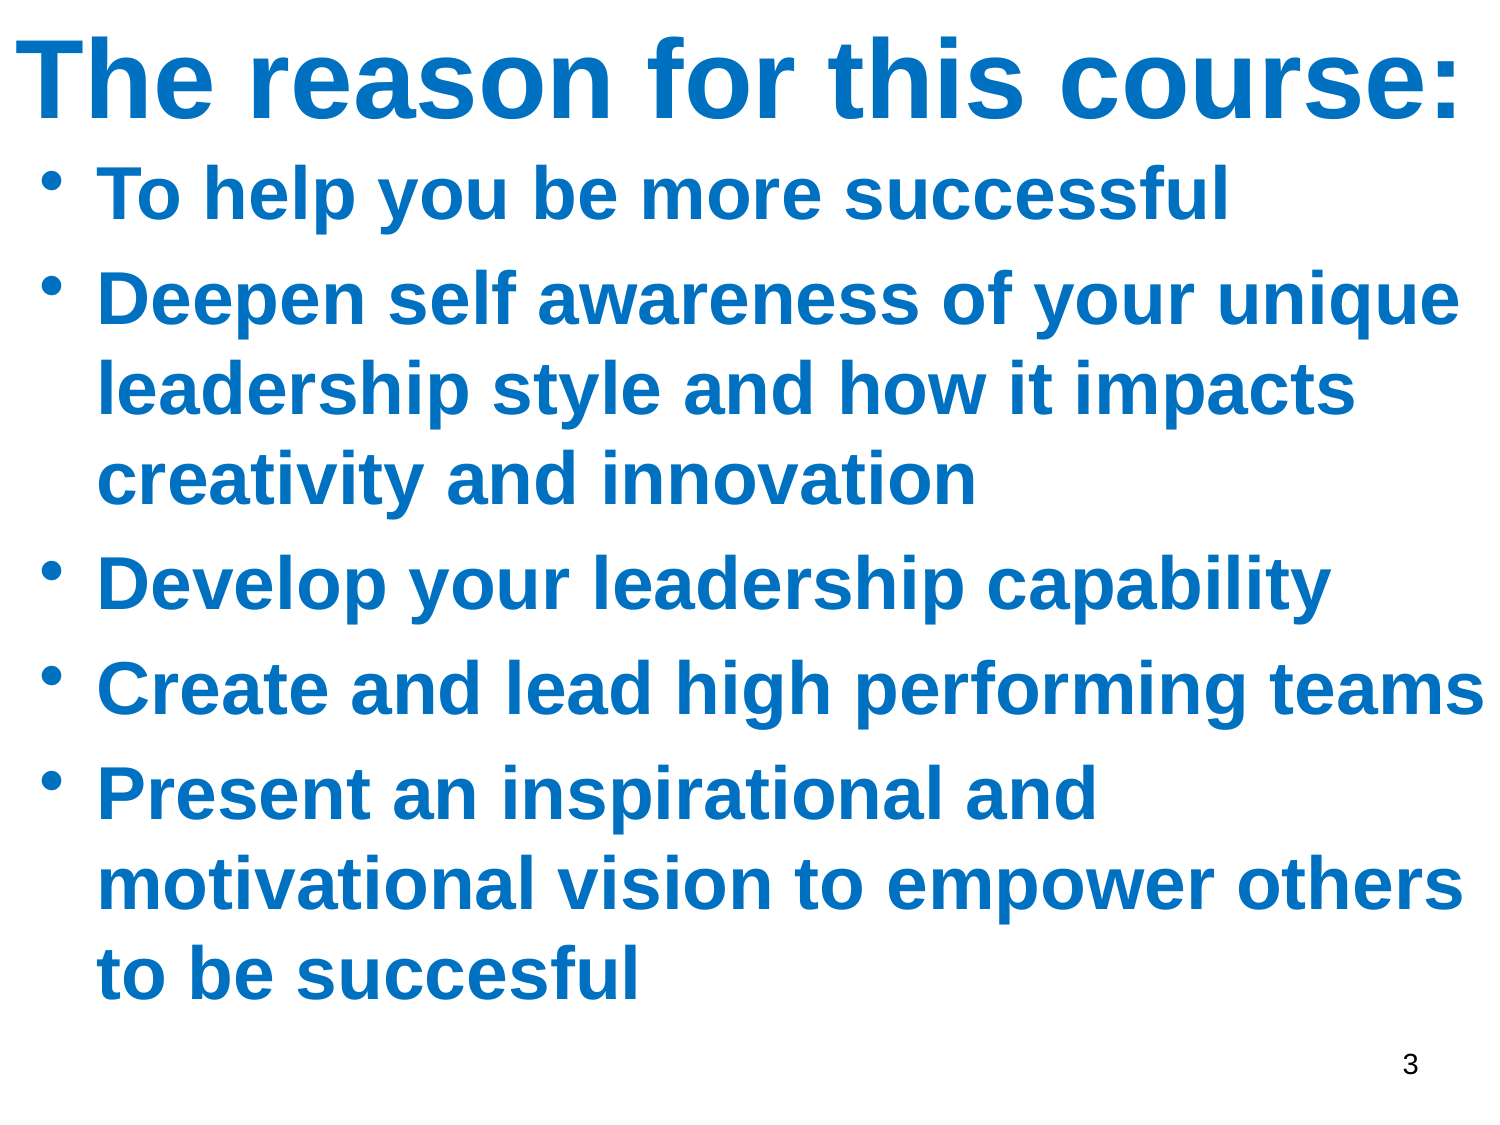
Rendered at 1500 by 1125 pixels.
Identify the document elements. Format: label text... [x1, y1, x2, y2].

list To help you be more successful Deepen self awareness of your unique leadership style and how it impacts creativity and innovation Develop your leadership capability Create and lead high performing teams Present an inspirational and motivational vision to empower others to be succesful [24, 137, 1500, 963]
slide_number 3 [1387, 1037, 1476, 1091]
title The reason for this course: [0, 0, 1485, 149]
